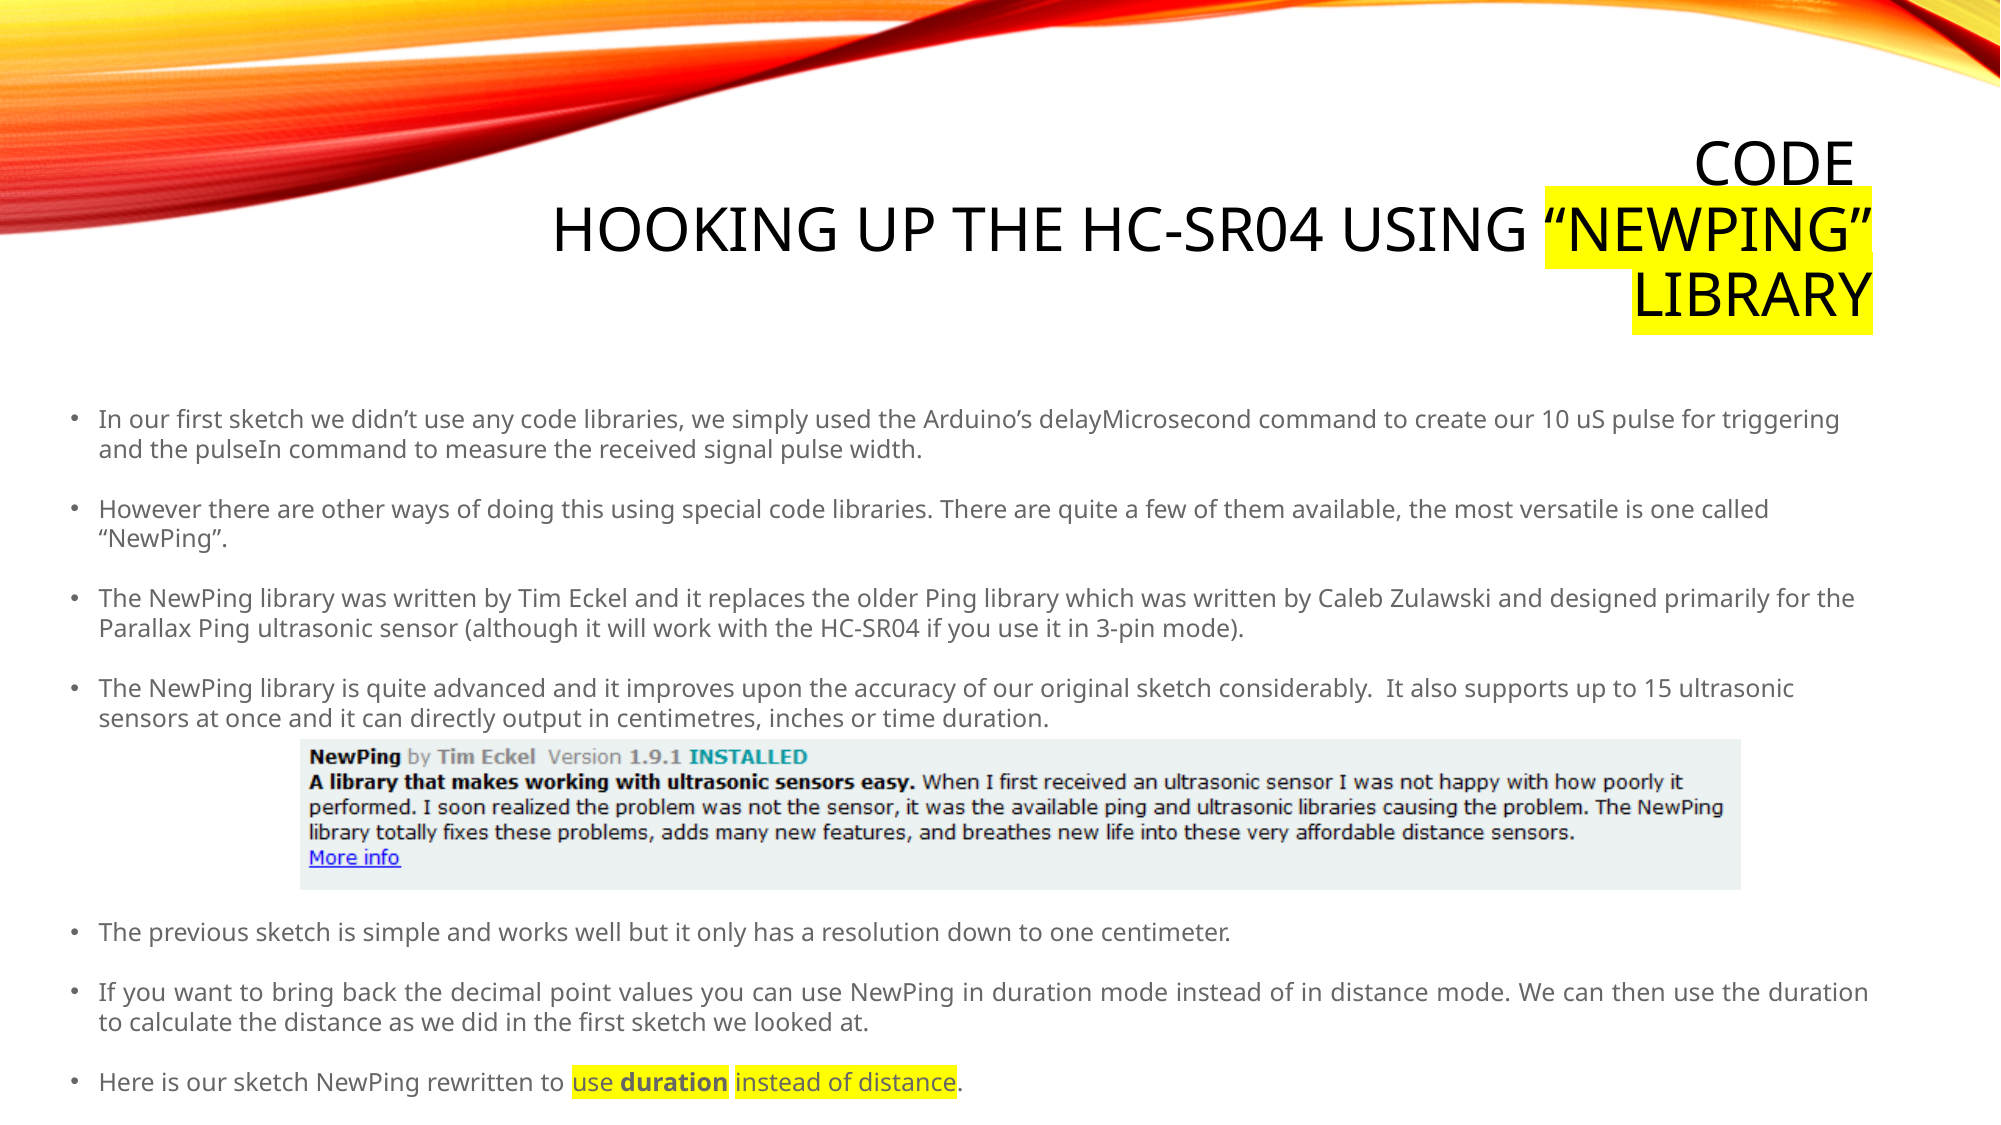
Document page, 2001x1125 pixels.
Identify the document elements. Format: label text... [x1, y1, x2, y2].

title Code Hooking Up the HC-SR04 USING “NEWPING” LIBRARY [474, 125, 1888, 338]
picture [299, 739, 1741, 890]
text_box The previous sketch is simple and works well but it only has a resolution down to one centimeter. If you want to bring back the decimal point values you can use NewPing in duration mode instead of in distance mode. We can then use the duration to calculate the distance as we did in the first sketch we looked at. Here is our sketch NewPing rewritten to use duration instead of distance. [55, 909, 1888, 1104]
picture [0, 0, 2000, 237]
text_box In our first sketch we didn’t use any code libraries, we simply used the Arduino’s delayMicrosecond command to create our 10 uS pulse for triggering and the pulseIn command to measure the received signal pulse width. However there are other ways of doing this using special code libraries. There are quite a few of them available, the most versatile is one called “NewPing”. The NewPing library was written by Tim Eckel and it replaces the older Ping library which was written by Caleb Zulawski and designed primarily for the Parallax Ping ultrasonic sensor (although it will work with the HC-SR04 if you use it in 3-pin mode). The NewPing library is quite advanced and it improves upon the accuracy of our original sketch considerably. It also supports up to 15 ultrasonic sensors at once and it can directly output in centimetres, inches or time duration. [55, 395, 1905, 815]
